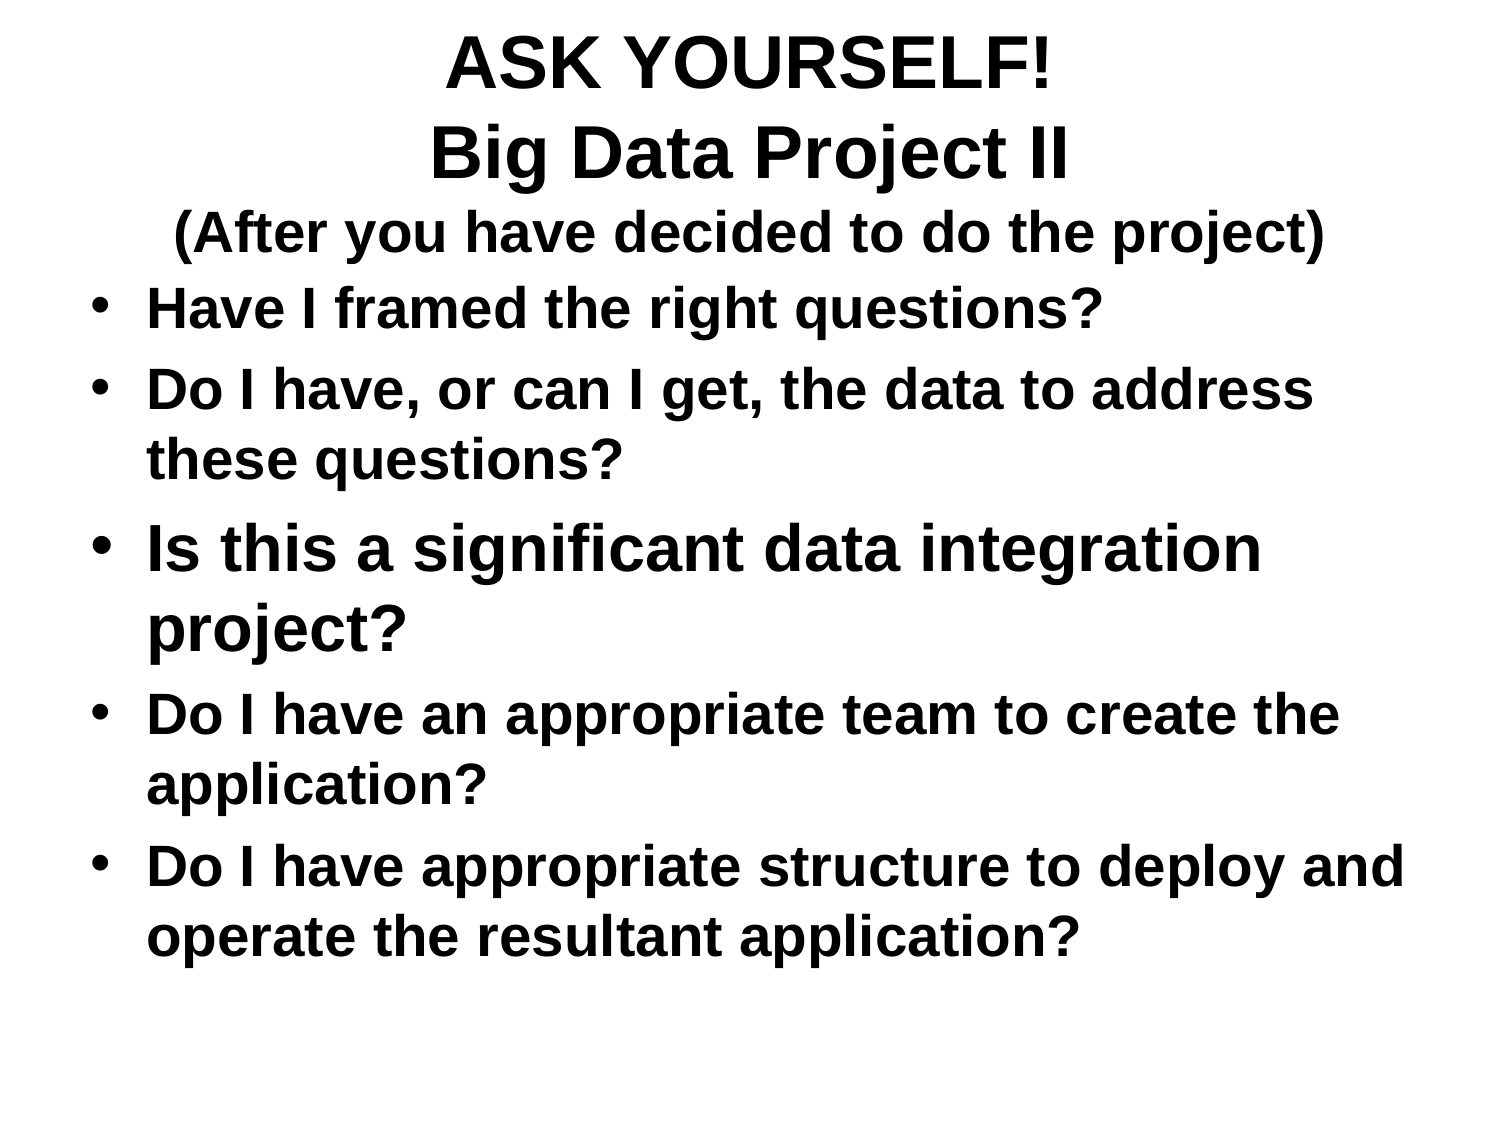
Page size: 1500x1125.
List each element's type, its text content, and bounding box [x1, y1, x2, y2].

title ASK YOURSELF! Big Data Project II (After you have decided to do the project) [75, 45, 1425, 233]
list Have I framed the right questions? Do I have, or can I get, the data to address these questions? Is this a significant data integration project? Do I have an appropriate team to create the application? Do I have appropriate structure to deploy and operate the resultant application? [75, 262, 1425, 1005]
